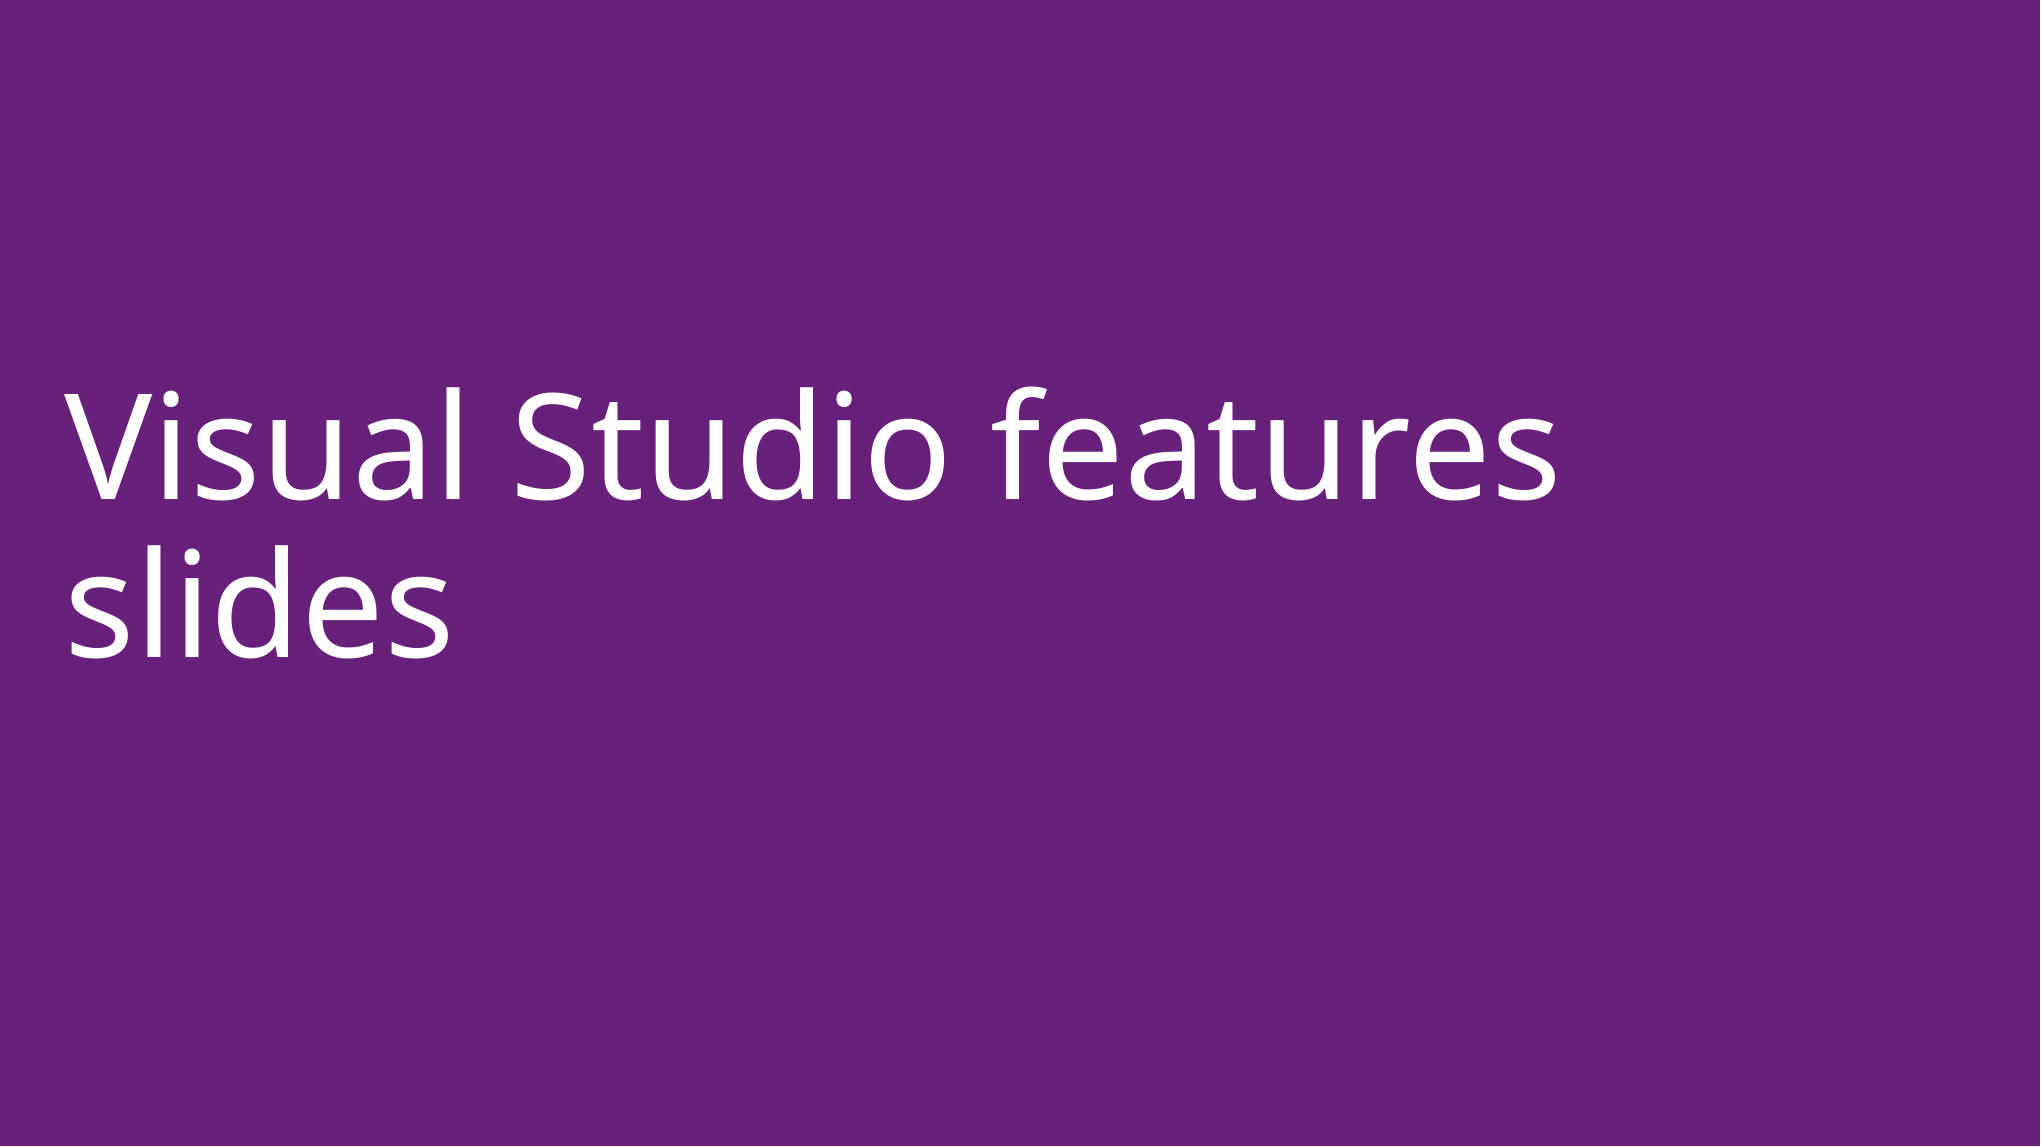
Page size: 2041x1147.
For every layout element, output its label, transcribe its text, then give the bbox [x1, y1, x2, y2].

title Visual Studio features slides [0, 364, 1900, 878]
